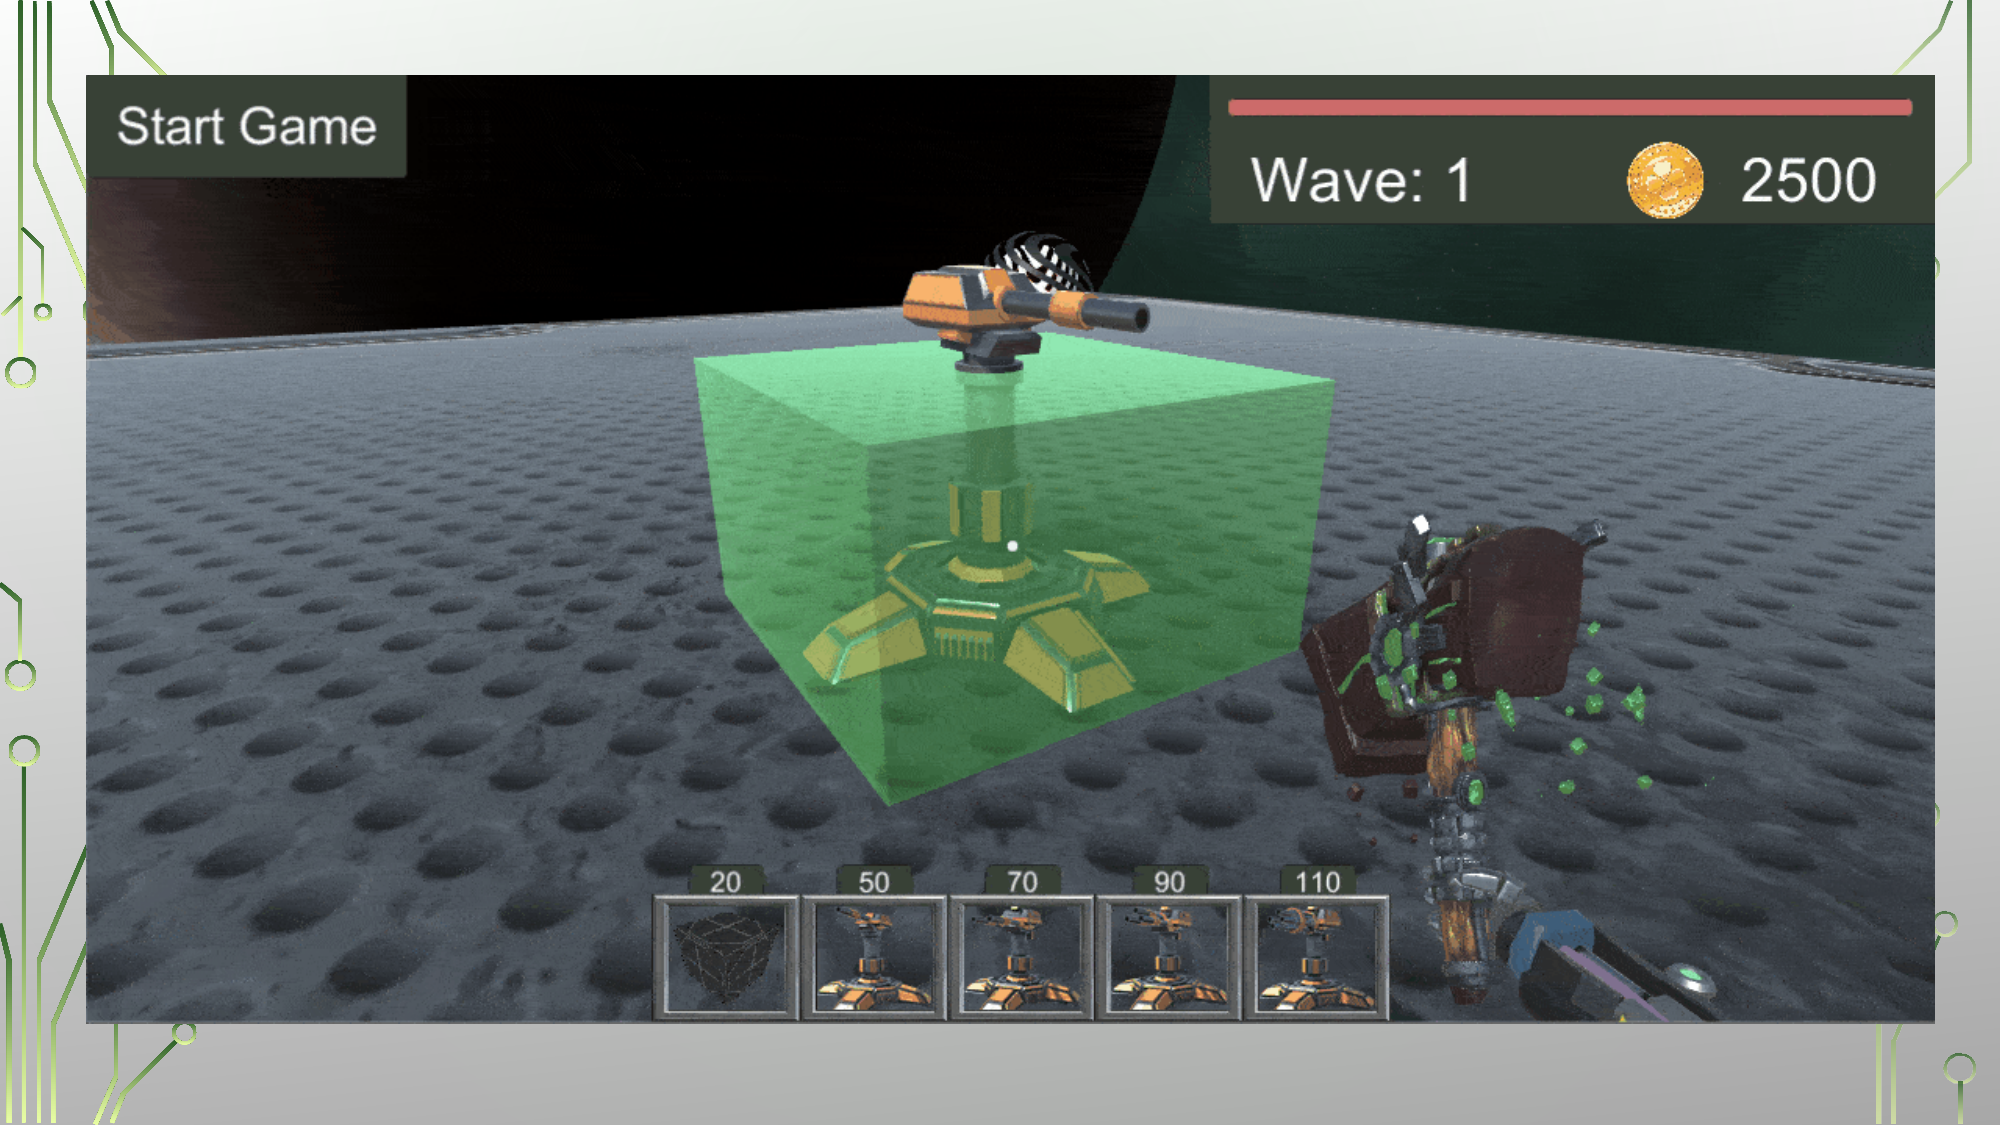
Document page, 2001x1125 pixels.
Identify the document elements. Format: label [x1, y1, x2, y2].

picture [86, 74, 1935, 1024]
